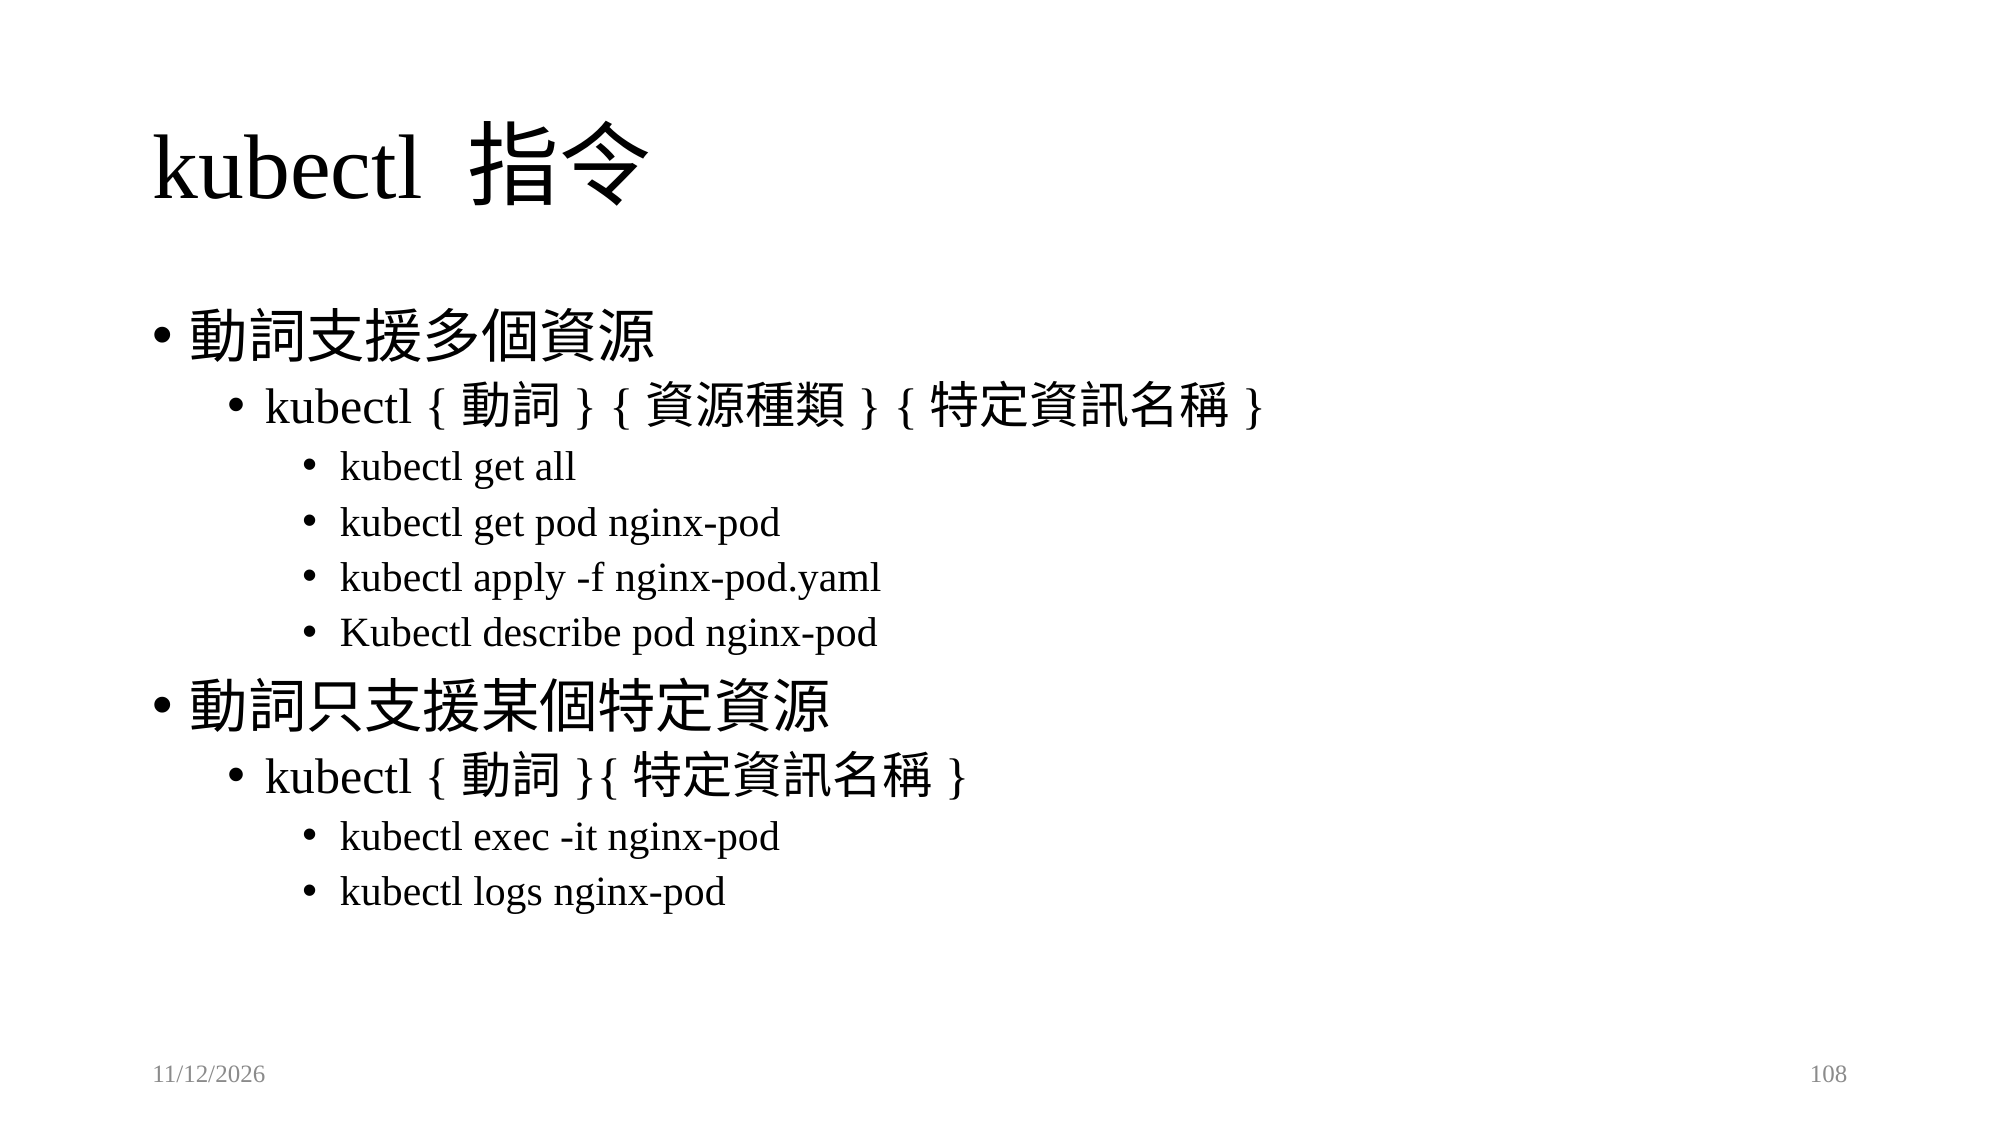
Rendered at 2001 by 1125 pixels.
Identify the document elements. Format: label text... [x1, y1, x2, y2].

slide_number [137, 1042, 588, 1103]
slide_number 108 [1412, 1042, 1863, 1103]
list 動詞支援多個資源 kubectl {動詞} {資源種類} {特定資訊名稱} kubectl get all kubectl get pod nginx-pod kubectl apply -f nginx-pod.yaml Kubectl describe pod nginx-pod 動詞只支援某個特定資源 kubectl {動詞}{特定資訊名稱} kubectl exec -it nginx-pod kubectl logs nginx-pod [137, 299, 1863, 1014]
title kubectl 指令 [137, 59, 1863, 278]
